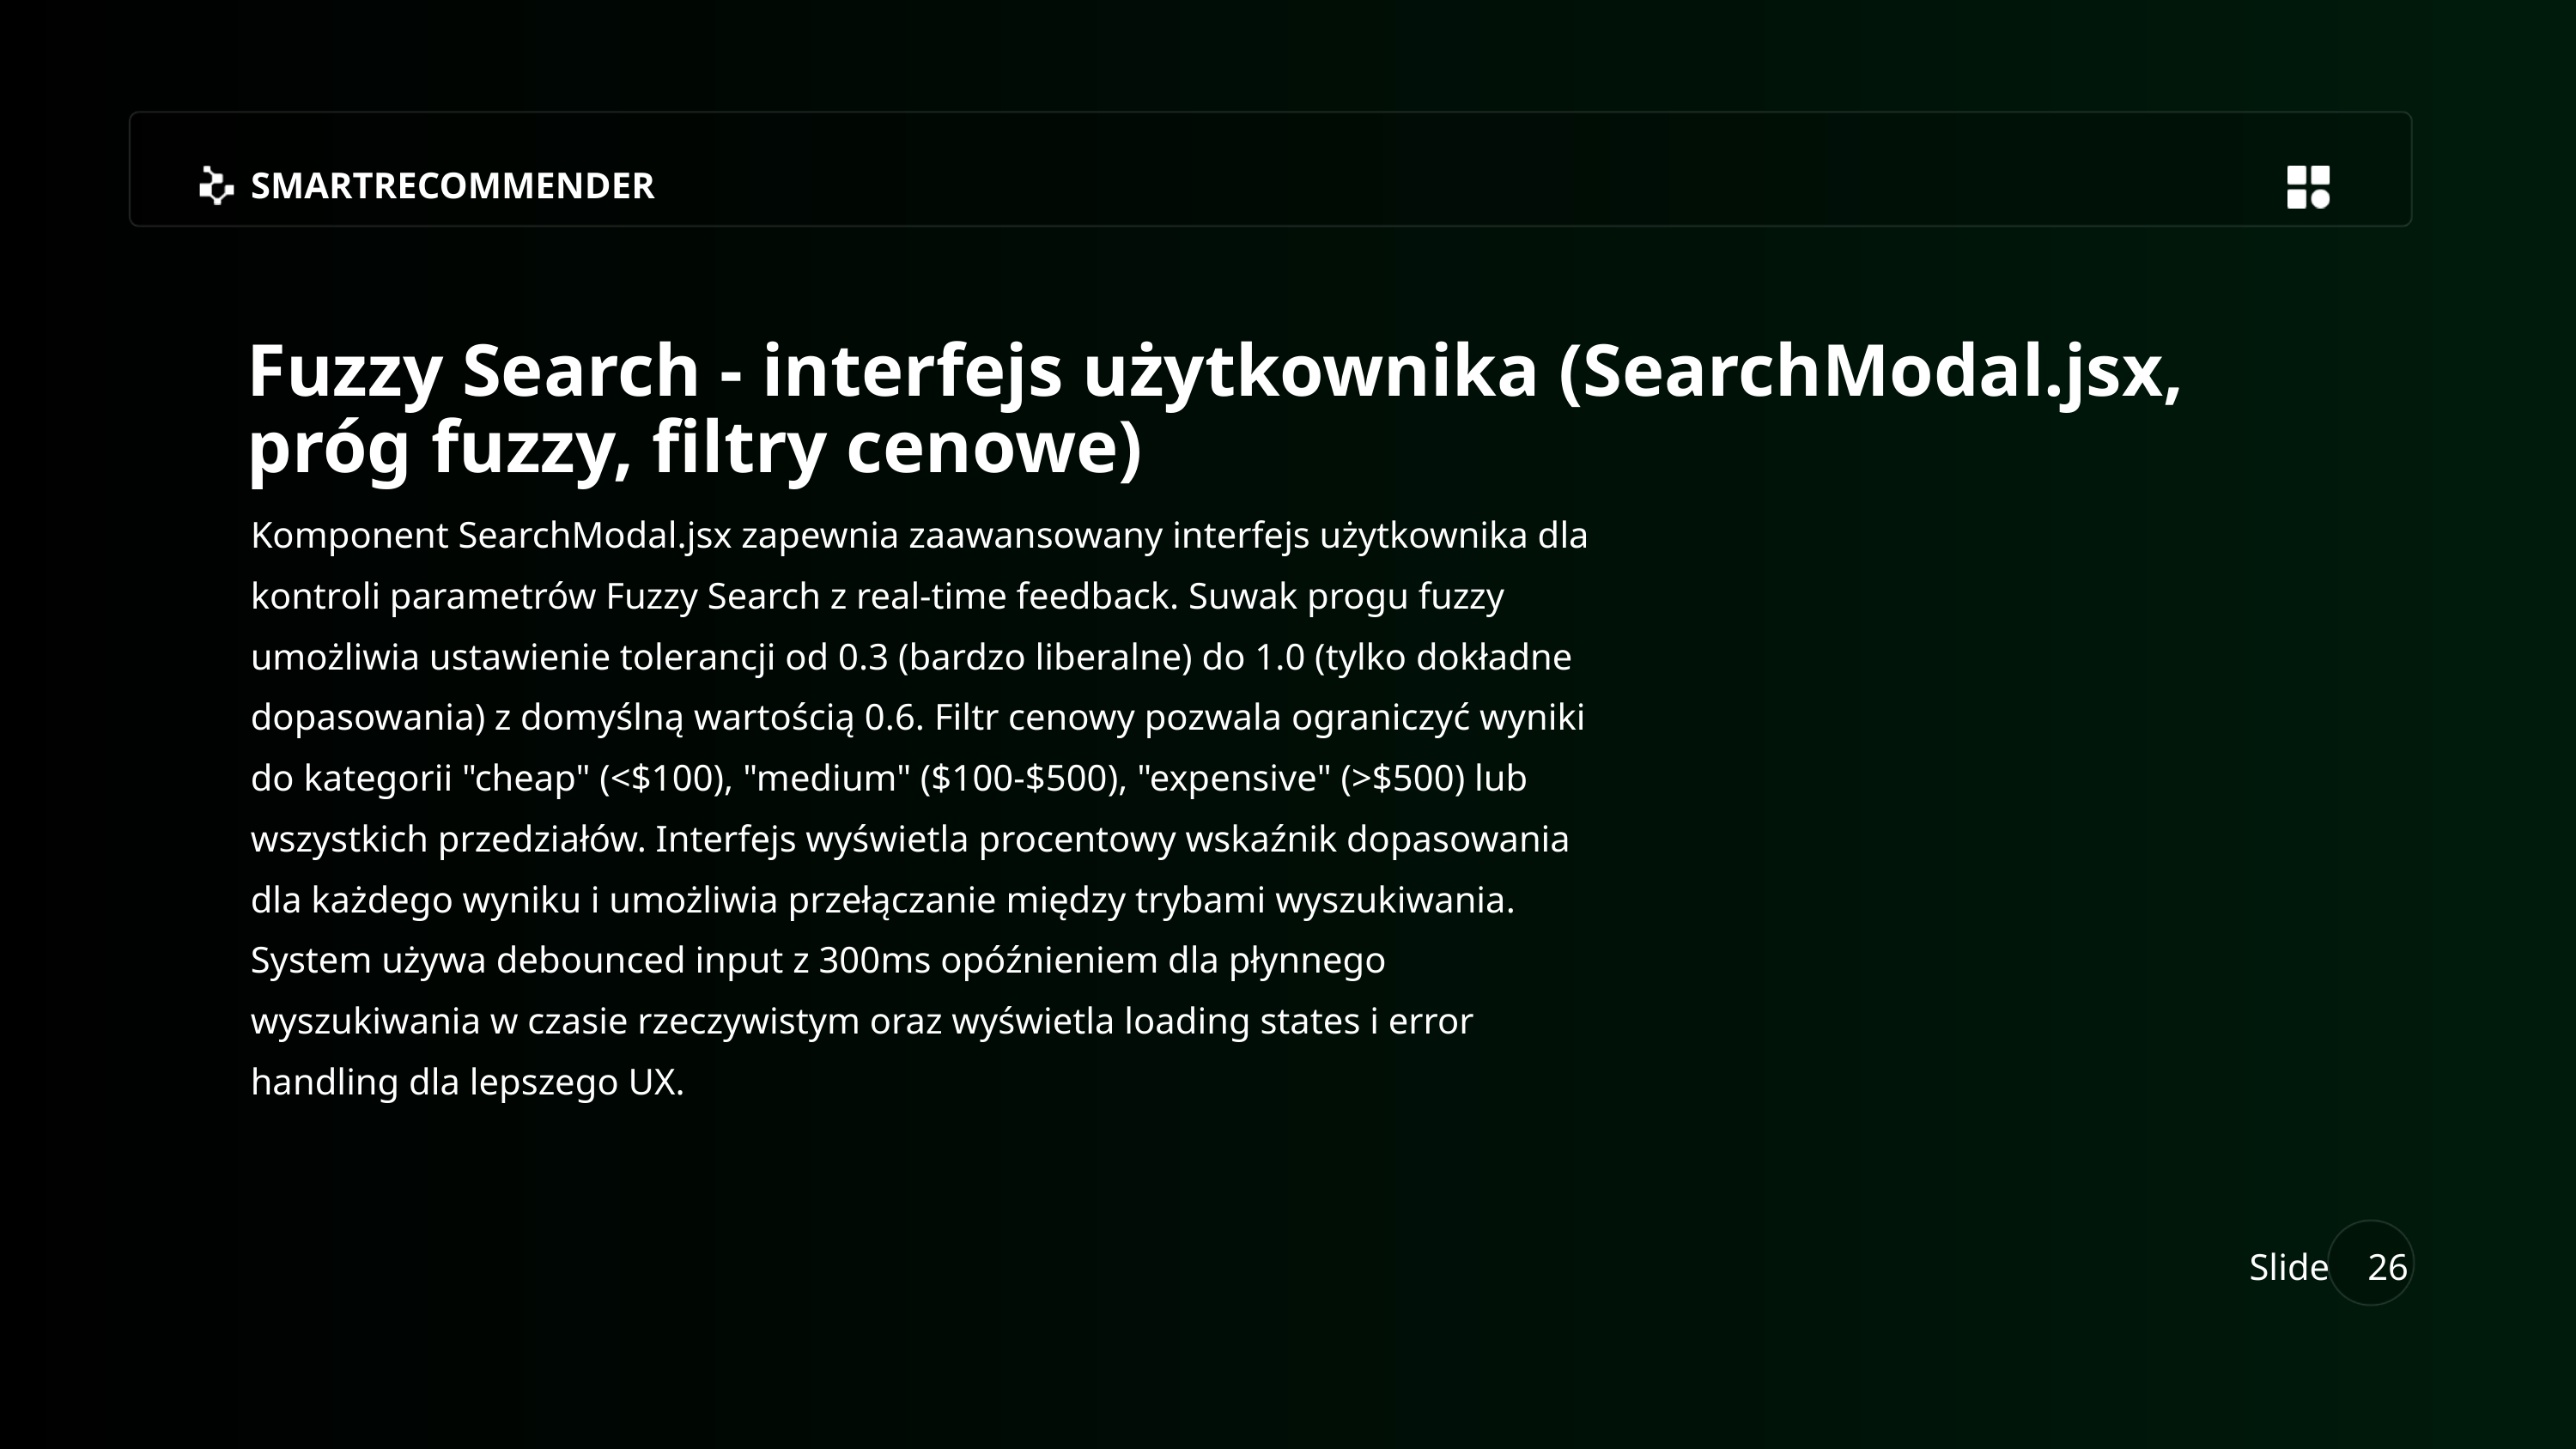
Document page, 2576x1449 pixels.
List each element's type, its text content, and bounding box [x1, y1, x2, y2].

text_box [2326, 1180, 2451, 1343]
text_box Komponent SearchModal.jsx zapewnia zaawansowany interfejs użytkownika dla kontroli parametrów Fuzzy Search z real-time feedback. Suwak progu fuzzy umożliwia ustawienie tolerancji od 0.3 (bardzo liberalne) do 1.0 (tylko dokładne dopasowania) z domyślną wartością 0.6. Filtr cenowy pozwala ograniczyć wyniki do kategorii "cheap" (<$100), "medium" ($100-$500), "expensive" (>$500) lub wszystkich przedziałów. Interfejs wyświetla procentowy wskaźnik dopasowania dla każdego wyniku i umożliwia przełączanie między trybami wyszukiwania. System używa debounced input z 300ms opóźnieniem dla płynnego wyszukiwania w czasie rzeczywistym oraz wyświetla loading states i error handling dla lepszego UX. [250, 494, 1623, 1102]
text_box [125, 91, 2451, 263]
text_box [199, 166, 234, 205]
text_box SMARTRECOMMENDER [251, 172, 679, 207]
text_box Fuzzy Search - interfejs użytkownika (SearchModal.jsx, próg fuzzy, filtry cenowe) [246, 333, 2240, 488]
text_box [2287, 166, 2330, 209]
text_box 26 [2363, 1226, 2413, 1288]
text_box Slide [2150, 1226, 2330, 1288]
